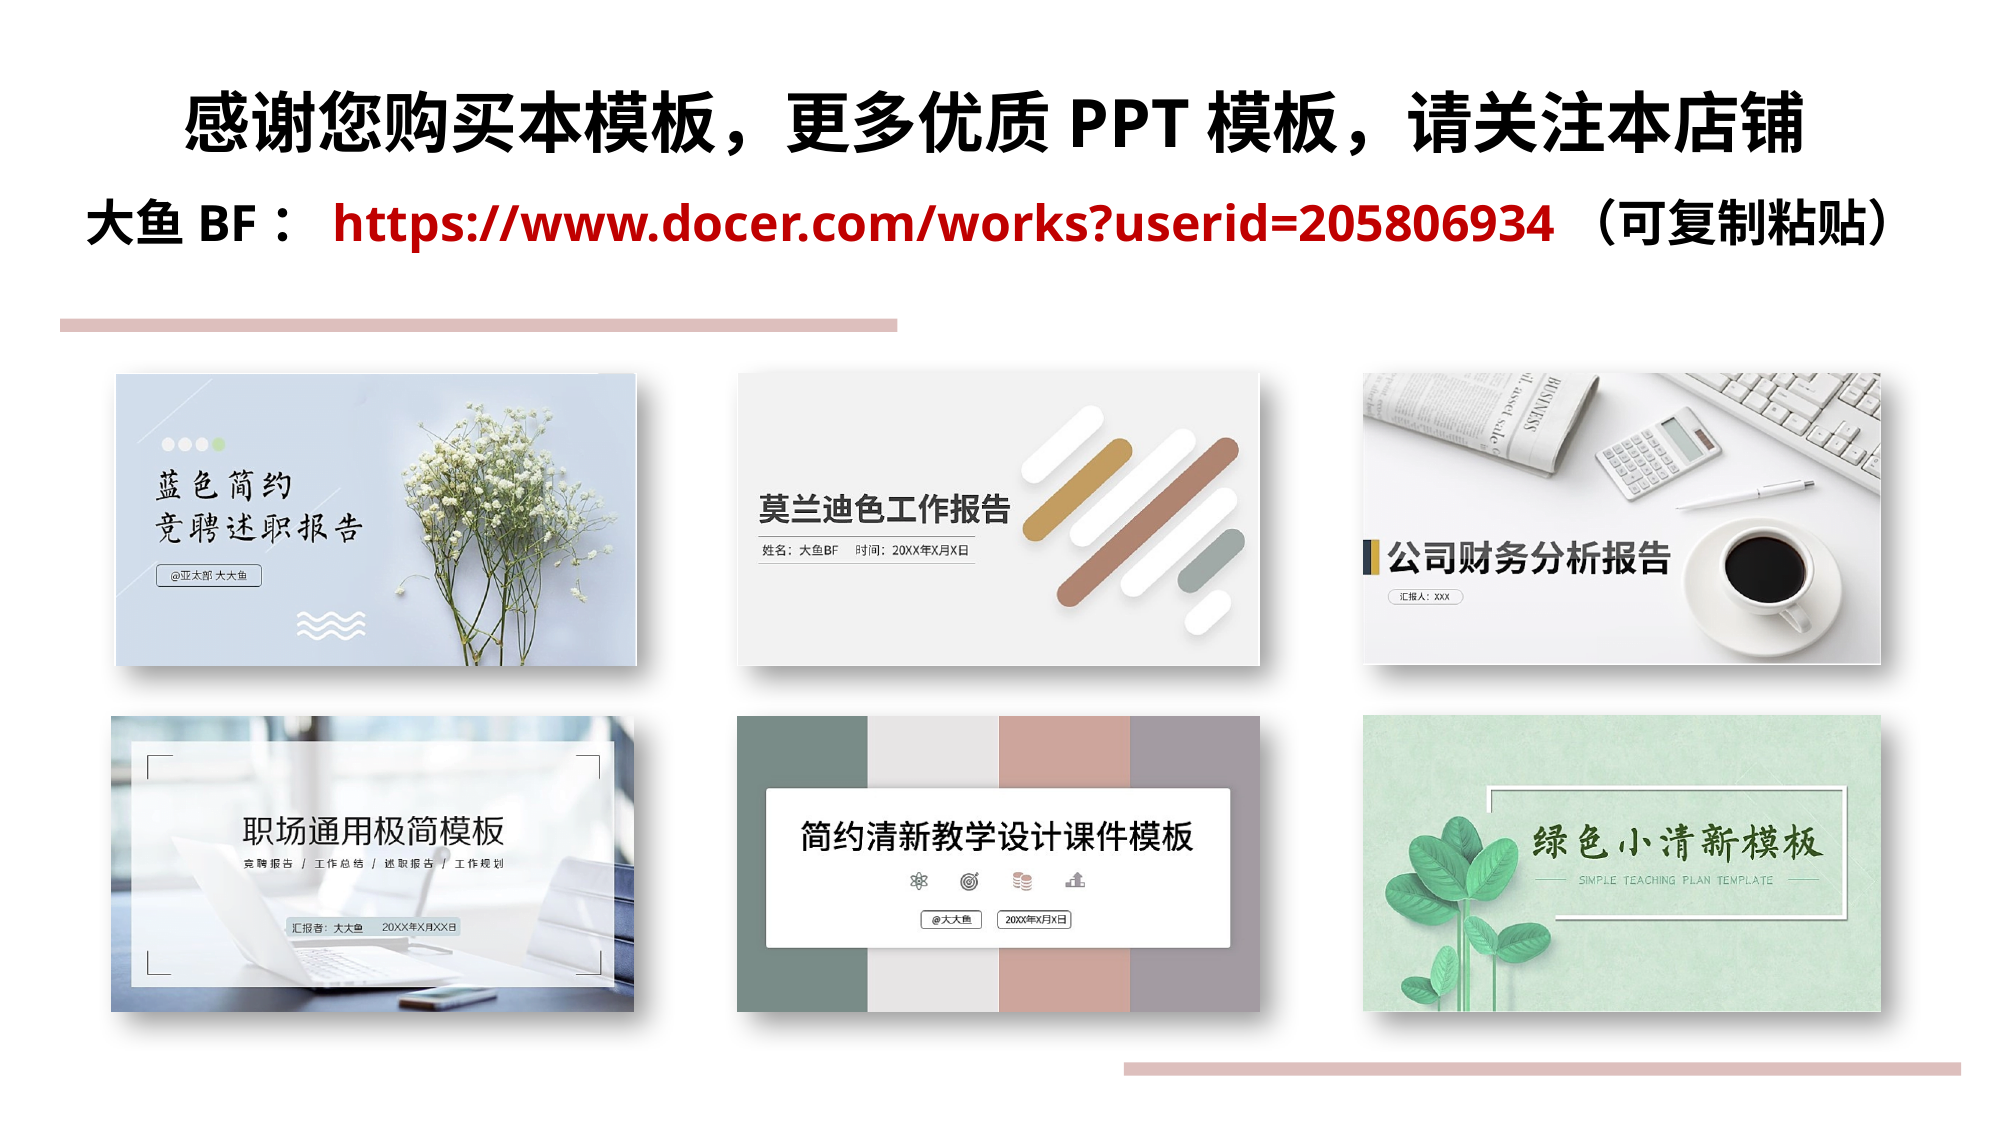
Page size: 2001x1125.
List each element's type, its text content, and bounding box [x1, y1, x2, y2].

picture [114, 373, 637, 666]
text_box 大鱼BF：https://www.docer.com/works?userid=205806934（可复制粘贴） [70, 183, 1933, 259]
picture [111, 716, 634, 1012]
text_box 感谢您购买本模板，更多优质PPT模板，请关注本店铺 [168, 73, 1822, 169]
picture [1363, 373, 1881, 665]
text_box [59, 318, 898, 333]
text_box [1123, 1061, 1962, 1077]
picture [737, 373, 1260, 666]
picture [1363, 715, 1881, 1012]
picture [737, 716, 1260, 1012]
